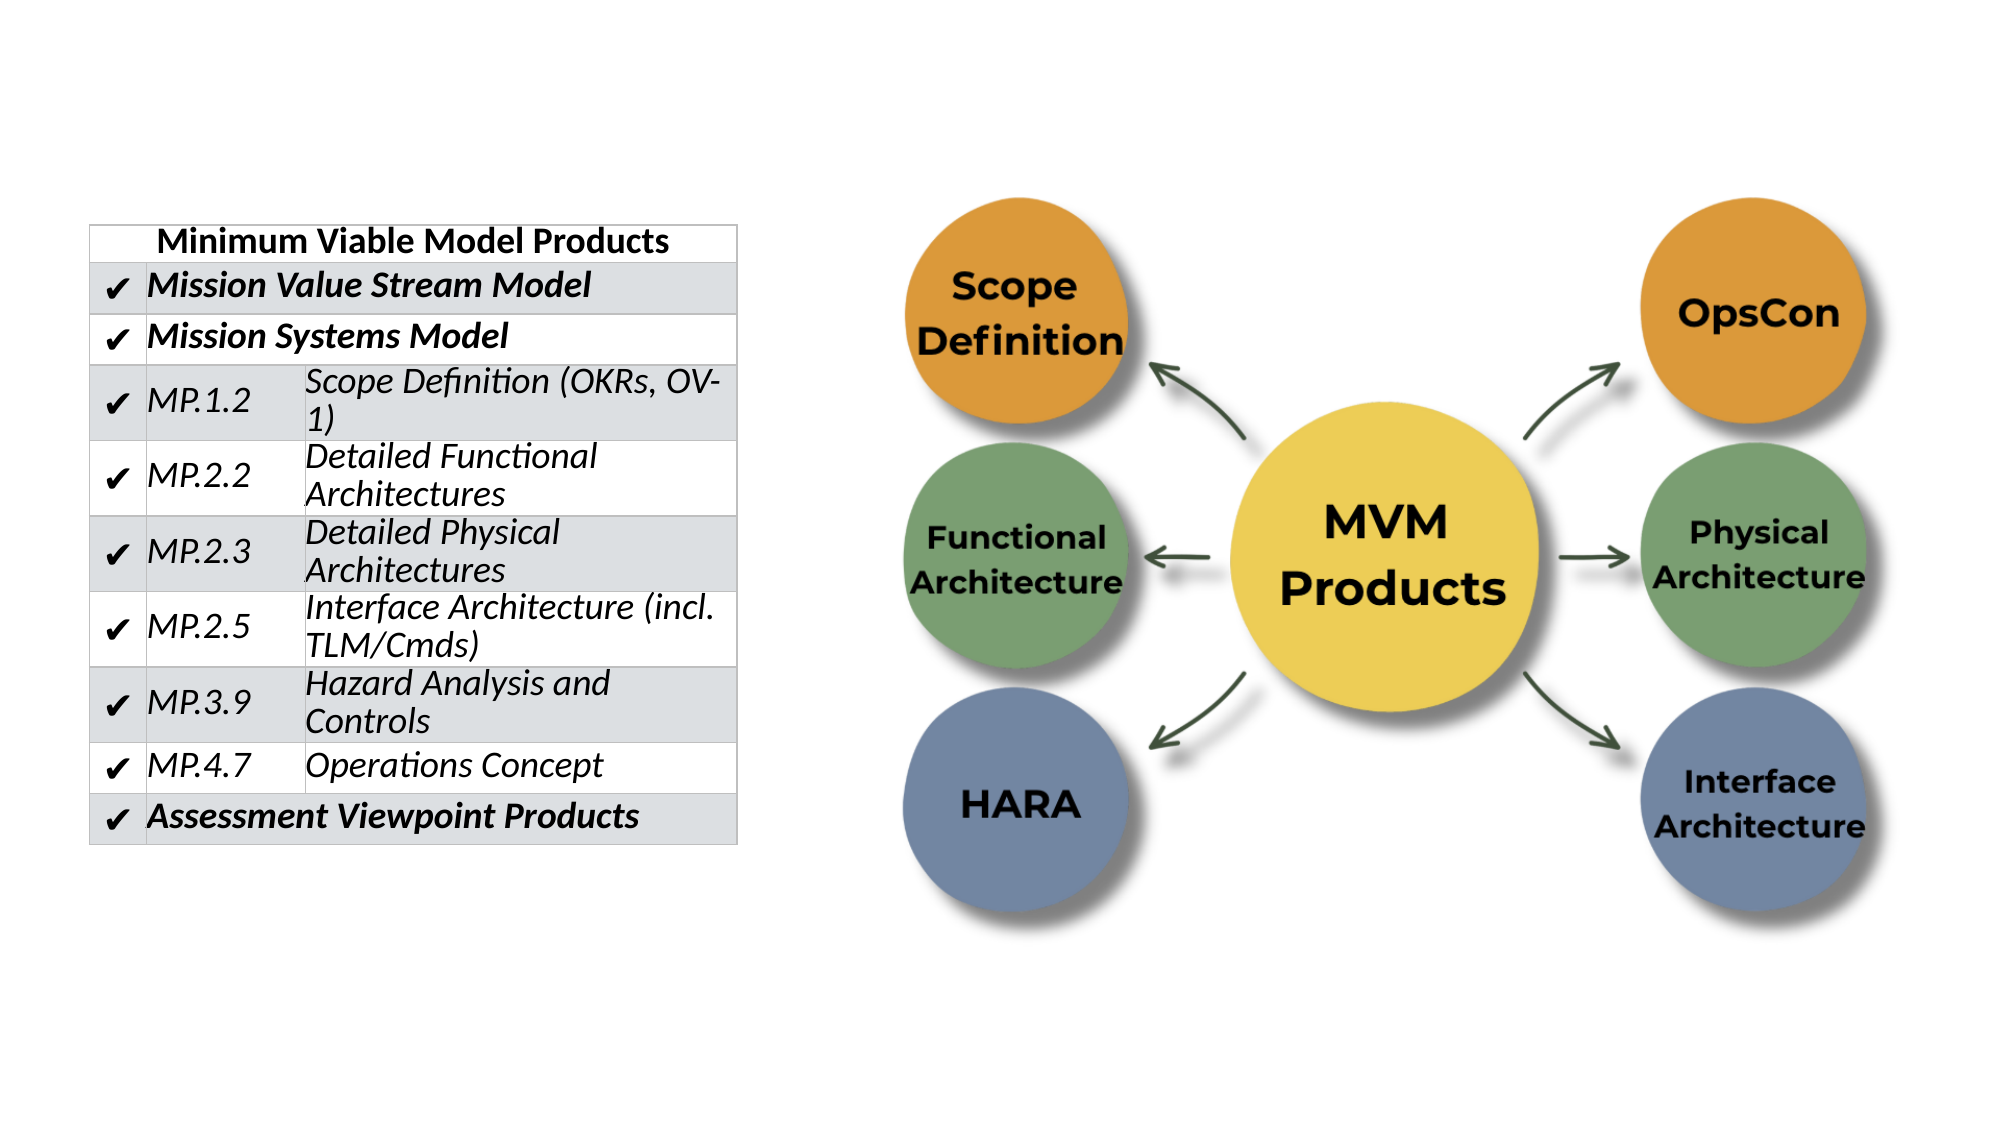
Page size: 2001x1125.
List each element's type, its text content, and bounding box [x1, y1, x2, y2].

table_cell MP.1.2 [147, 366, 305, 440]
table_cell MP.2.3 [147, 517, 305, 591]
table_cell ✔︎ [90, 668, 146, 742]
table_cell ✔︎ [90, 441, 146, 515]
table_cell Mission Value Stream Model [147, 263, 736, 313]
table_cell ✔︎ [90, 592, 146, 666]
table_cell ✔︎ [90, 794, 146, 844]
table_cell ✔︎ [90, 366, 146, 440]
table_cell Scope Definition (OKRs, OV-1) [306, 366, 736, 440]
table_cell ✔︎ [90, 263, 146, 313]
table_cell Assessment Viewpoint Products [147, 794, 736, 844]
table_header Minimum Viable Model Products [90, 226, 736, 262]
table_cell MP.3.9 [147, 668, 305, 742]
table_cell MP.2.2 [147, 441, 305, 515]
table_cell Operations Concept [306, 743, 736, 793]
table_cell Detailed Physical Architectures [306, 517, 736, 591]
table_cell ✔︎ [90, 315, 146, 364]
table_cell Mission Systems Model [147, 315, 736, 364]
table_cell ✔︎ [90, 743, 146, 793]
picture [857, 189, 1943, 970]
table_cell Detailed Functional Architectures [306, 441, 736, 515]
table_cell MP.4.7 [147, 743, 305, 793]
table_cell Interface Architecture (incl. TLM/Cmds) [306, 592, 736, 666]
table_cell ✔︎ [90, 517, 146, 591]
table_cell MP.2.5 [147, 592, 305, 666]
table_cell Hazard Analysis and Controls [306, 668, 736, 742]
